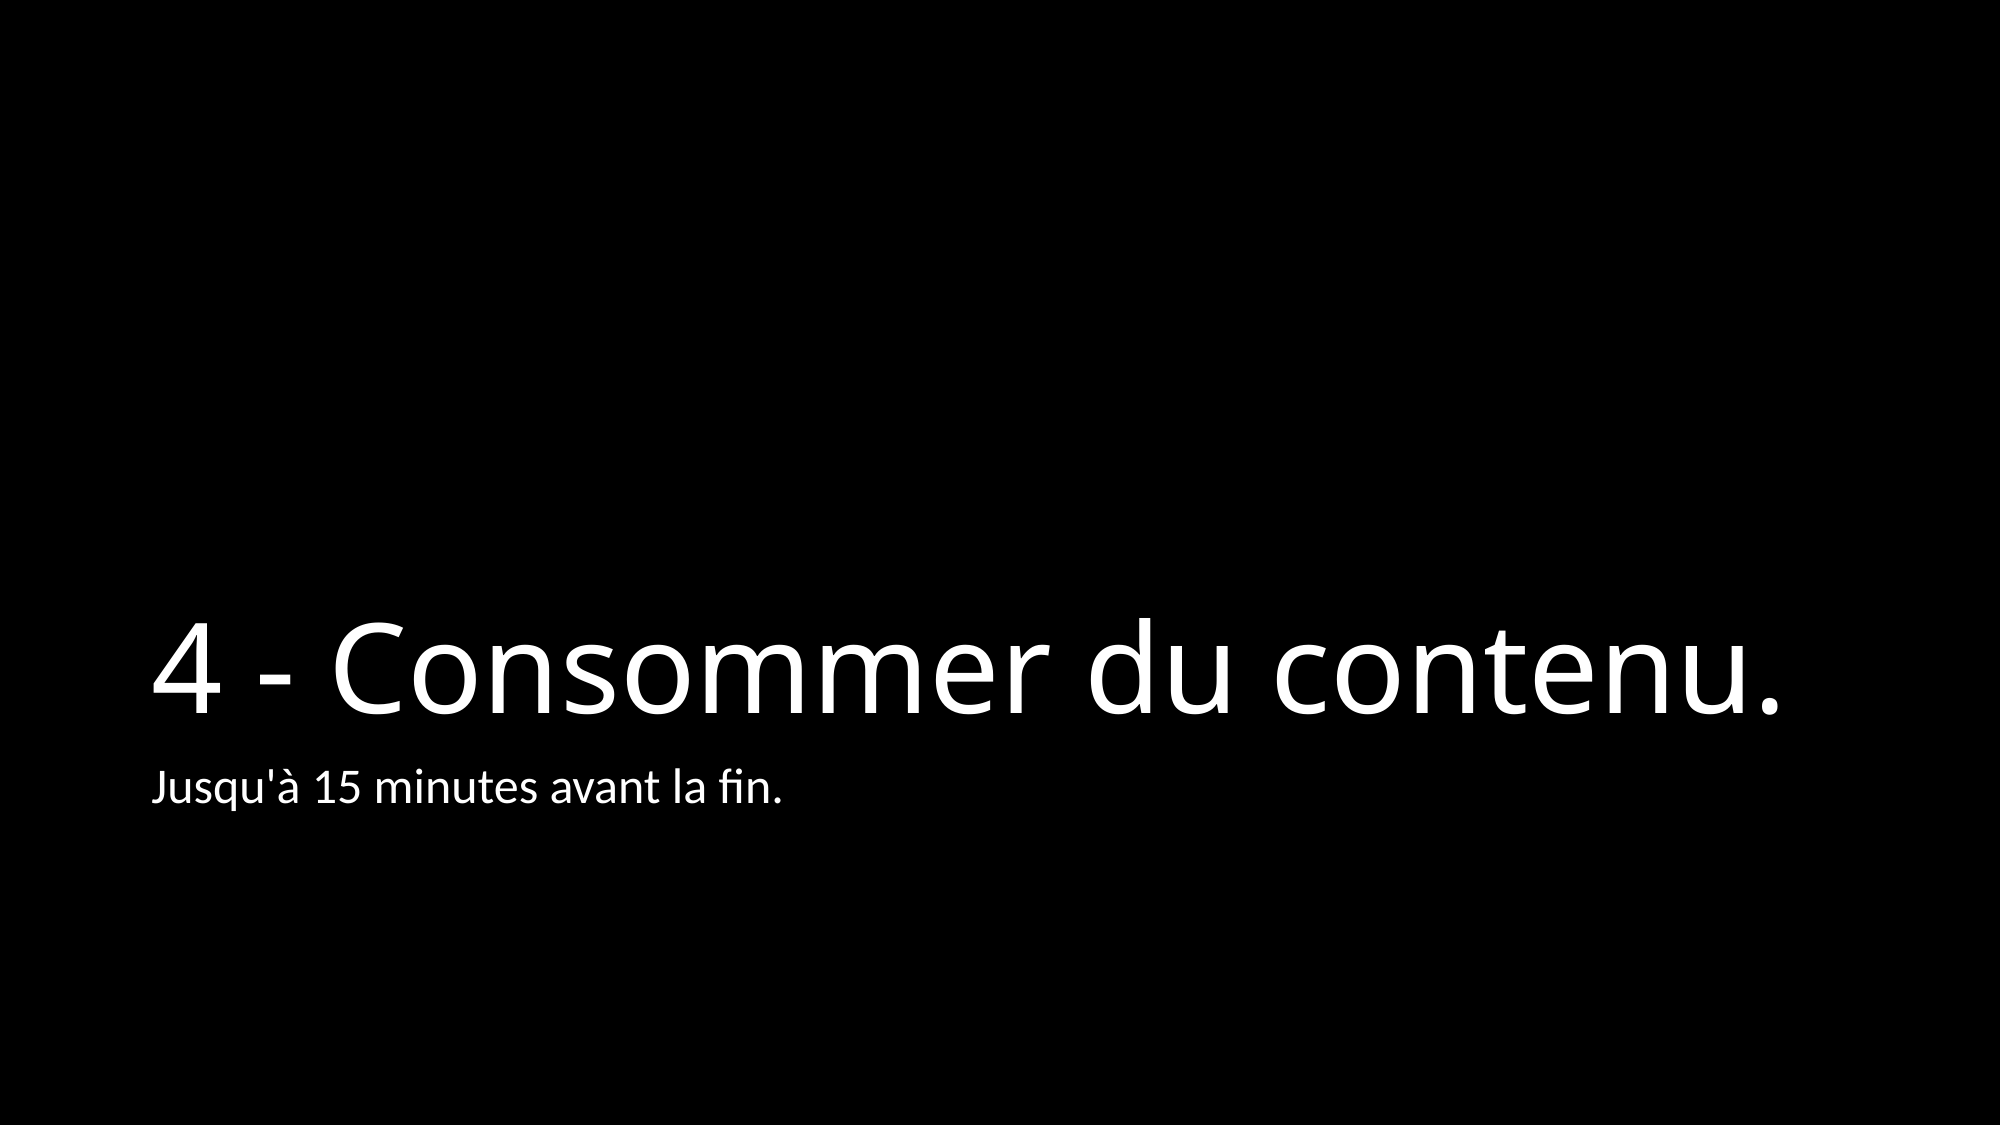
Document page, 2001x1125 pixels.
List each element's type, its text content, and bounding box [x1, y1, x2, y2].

list Jusqu'à 15 minutes avant la fin. [136, 752, 1862, 999]
title 4 - Consommer du contenu. [136, 280, 1862, 749]
